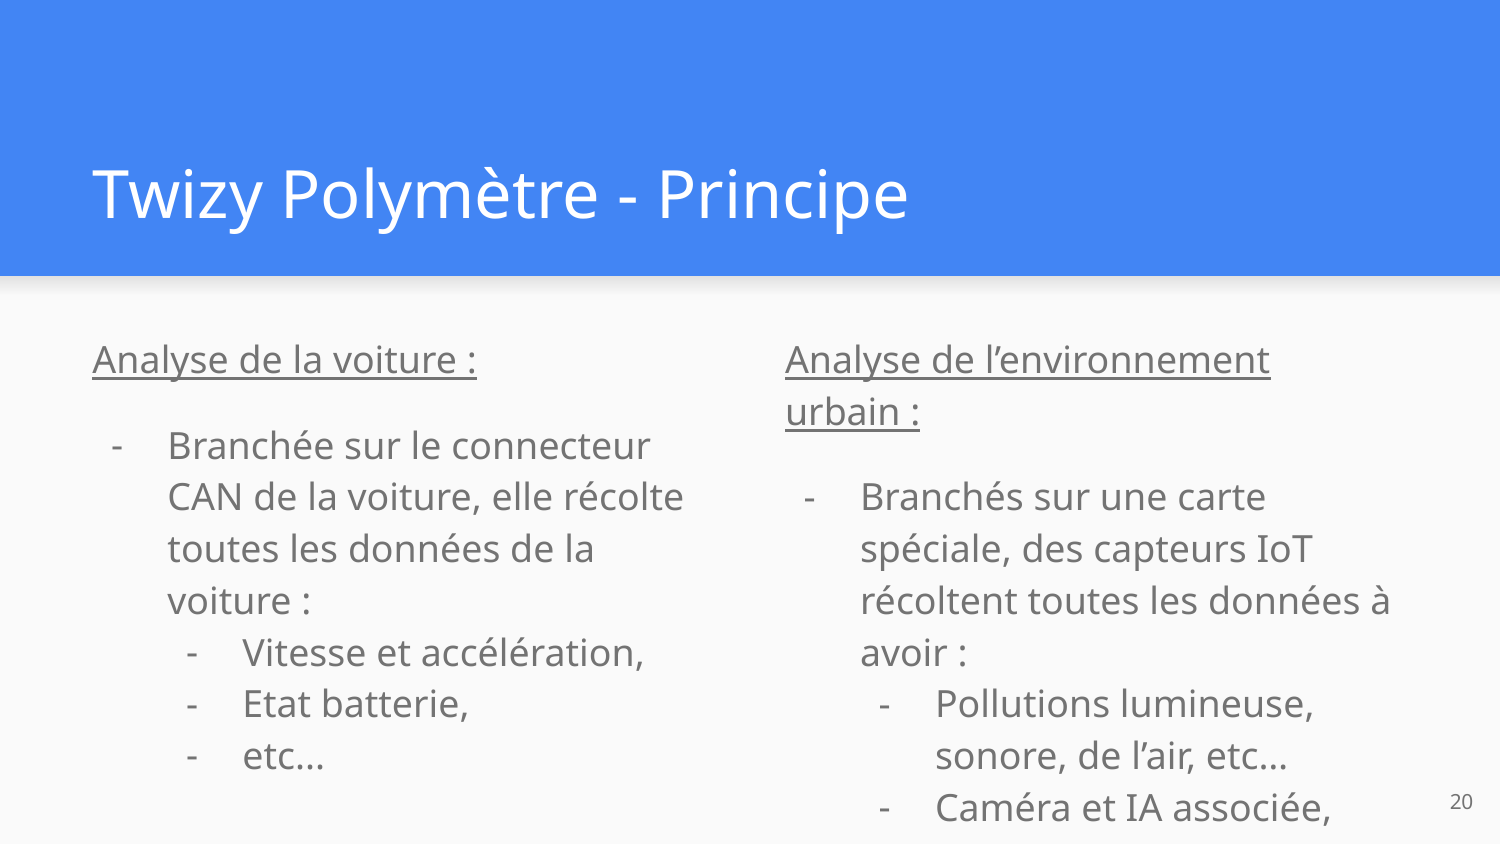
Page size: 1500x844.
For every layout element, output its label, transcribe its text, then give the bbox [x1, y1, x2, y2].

list Analyse de l’environnement urbain : Branchés sur une carte spéciale, des capteurs IoT récoltent toutes les données à avoir : Pollutions lumineuse, sonore, de l’air, etc… Caméra et IA associée, etc... [770, 314, 1427, 760]
slide_number ‹#› [1398, 770, 1489, 835]
title Twizy Polymètre - Principe [77, 121, 1427, 248]
list Analyse de la voiture : Branchée sur le connecteur CAN de la voiture, elle récolte toutes les données de la voiture : Vitesse et accélération, Etat batterie, etc... [77, 314, 734, 760]
